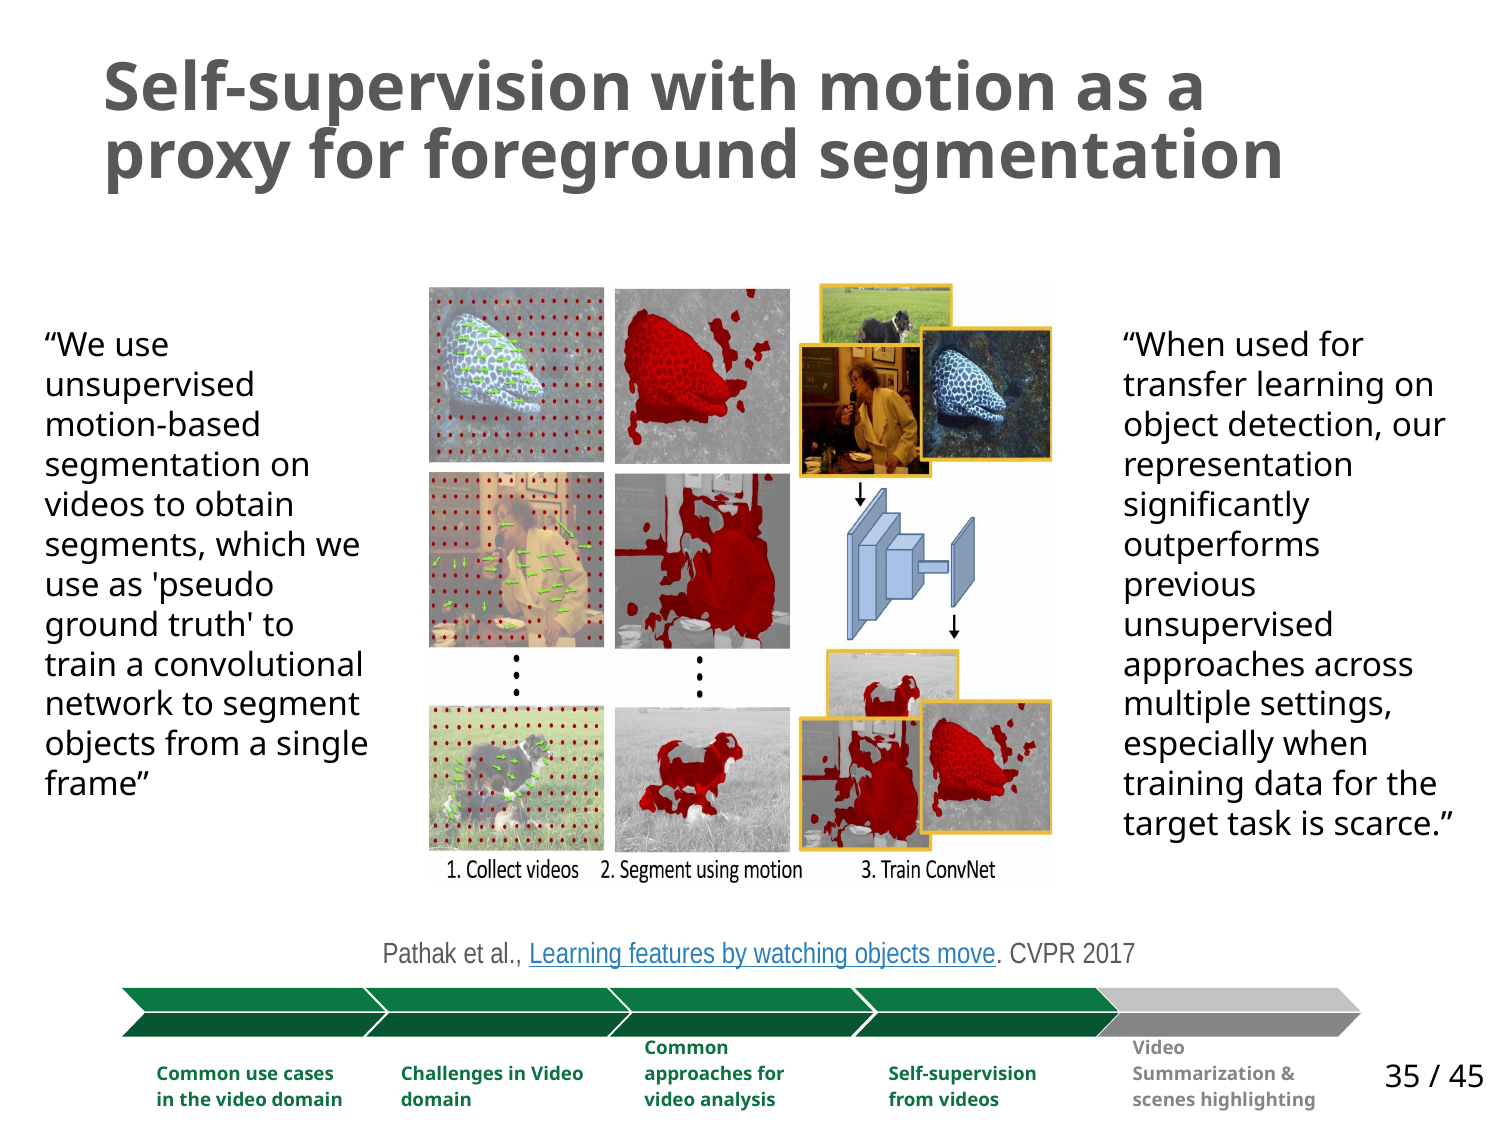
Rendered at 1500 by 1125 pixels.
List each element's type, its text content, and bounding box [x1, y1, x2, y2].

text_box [609, 987, 853, 1037]
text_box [854, 987, 1119, 1037]
text_box “We use unsupervised motion-based segmentation on videos to obtain segments, which we use as 'pseudo ground truth' to train a convolutional network to segment objects from a single frame” [29, 308, 386, 859]
text_box Common approaches for video analysis [634, 1051, 847, 1125]
text_box [428, 283, 1053, 883]
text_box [1097, 987, 1362, 1125]
title Self-supervision with motion as a proxy for foreground segmentation [89, 42, 1394, 200]
text_box 35 / 45 [1366, 1041, 1500, 1125]
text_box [365, 987, 630, 1125]
text_box “When used for transfer learning on object detection, our representation significantly outperforms previous unsupervised approaches across multiple settings, especially when training data for the target task is scarce.” [1108, 308, 1476, 859]
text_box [121, 987, 364, 1125]
text_box Self-supervision from videos [873, 1051, 1091, 1125]
text_box Pathak et al., Learning features by watching objects move. CVPR 2017 [380, 932, 1167, 978]
